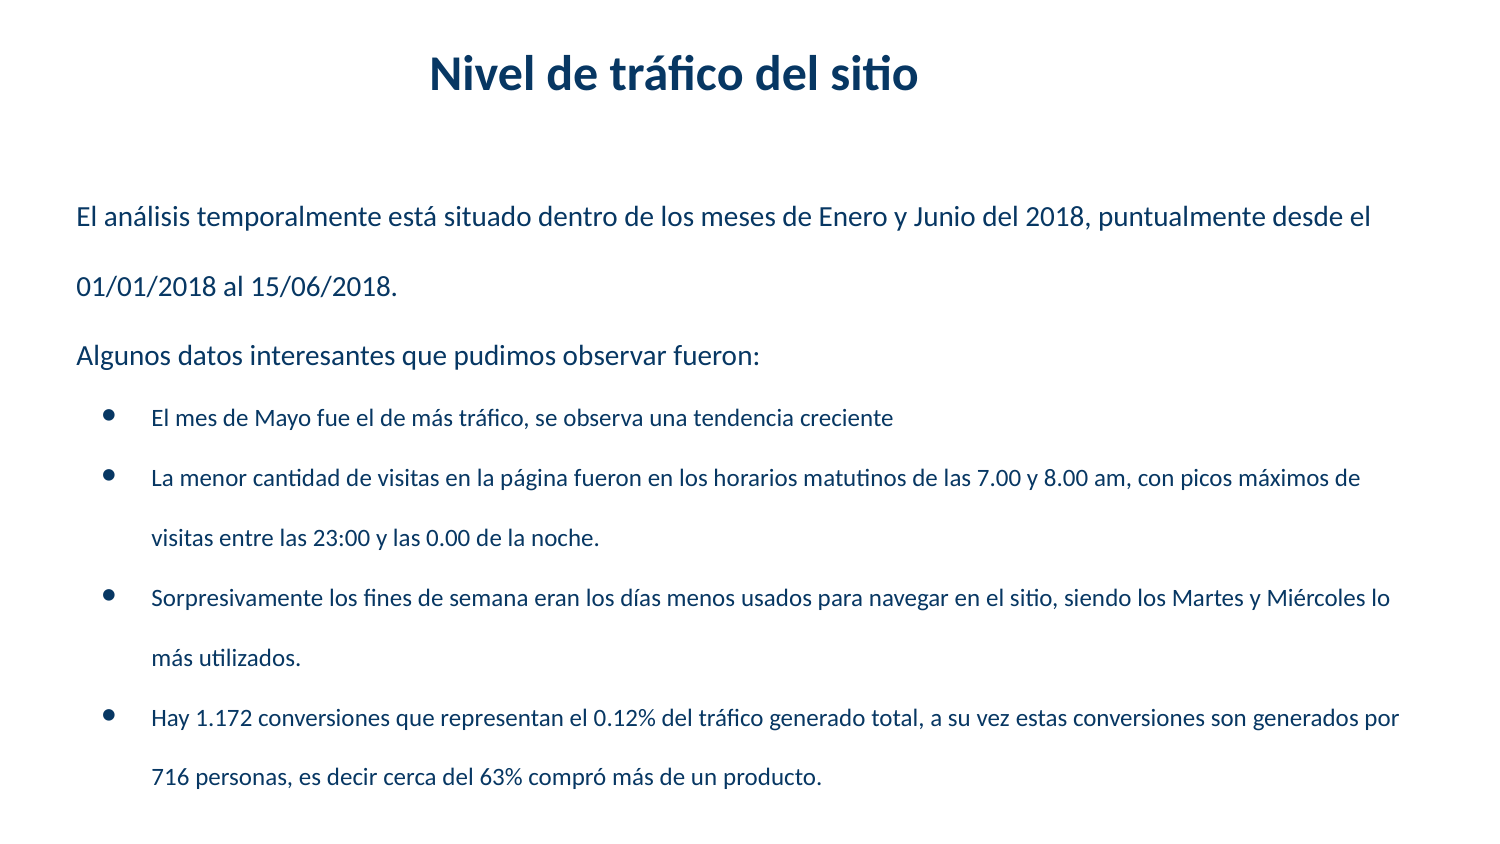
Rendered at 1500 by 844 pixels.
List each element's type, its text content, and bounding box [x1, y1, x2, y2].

text_box Nivel de tráfico del sitio [414, 25, 1086, 147]
text_box El análisis temporalmente está situado dentro de los meses de Enero y Junio del 2018, puntualmente desde el 01/01/2018 al 15/06/2018. Algunos datos interesantes que pudimos observar fueron: El mes de Mayo fue el de más tráfico, se observa una tendencia creciente La menor cantidad de visitas en la página fueron en los horarios matutinos de las 7.00 y 8.00 am, con picos máximos de visitas entre las 23:00 y las 0.00 de la noche. Sorpresivamente los fines de semana eran los días menos usados para navegar en el sitio, siendo los Martes y Miércoles lo más utilizados. Hay 1.172 conversiones que representan el 0.12% del tráfico generado total, a su vez estas conversiones son generados por 716 personas, es decir cerca del 63% compró más de un producto. [61, 146, 1439, 802]
